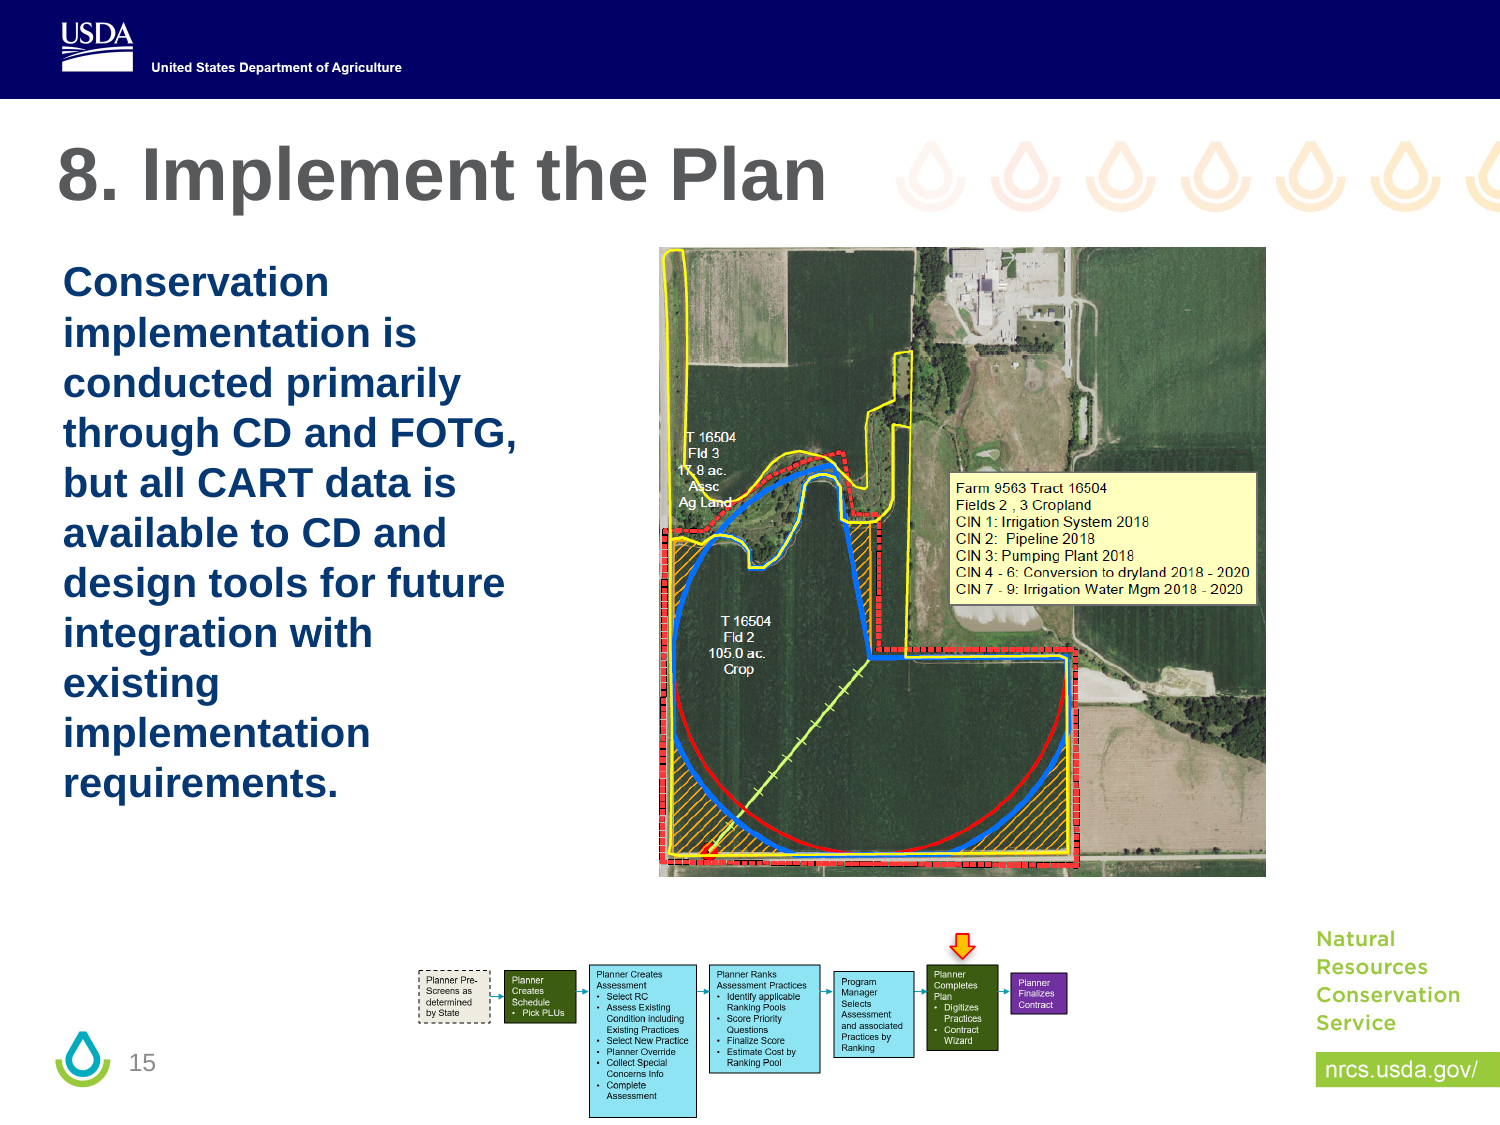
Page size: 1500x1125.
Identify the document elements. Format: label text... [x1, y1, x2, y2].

slide_number 15 [113, 1031, 394, 1091]
text_box Conservation implementation is conducted primarily through CD and FOTG, but all CART data is available to CD and design tools for future integration with existing implementation requirements. [47, 247, 538, 911]
picture [0, 0, 1500, 1125]
title 8. Implement the Plan [42, 92, 1393, 248]
